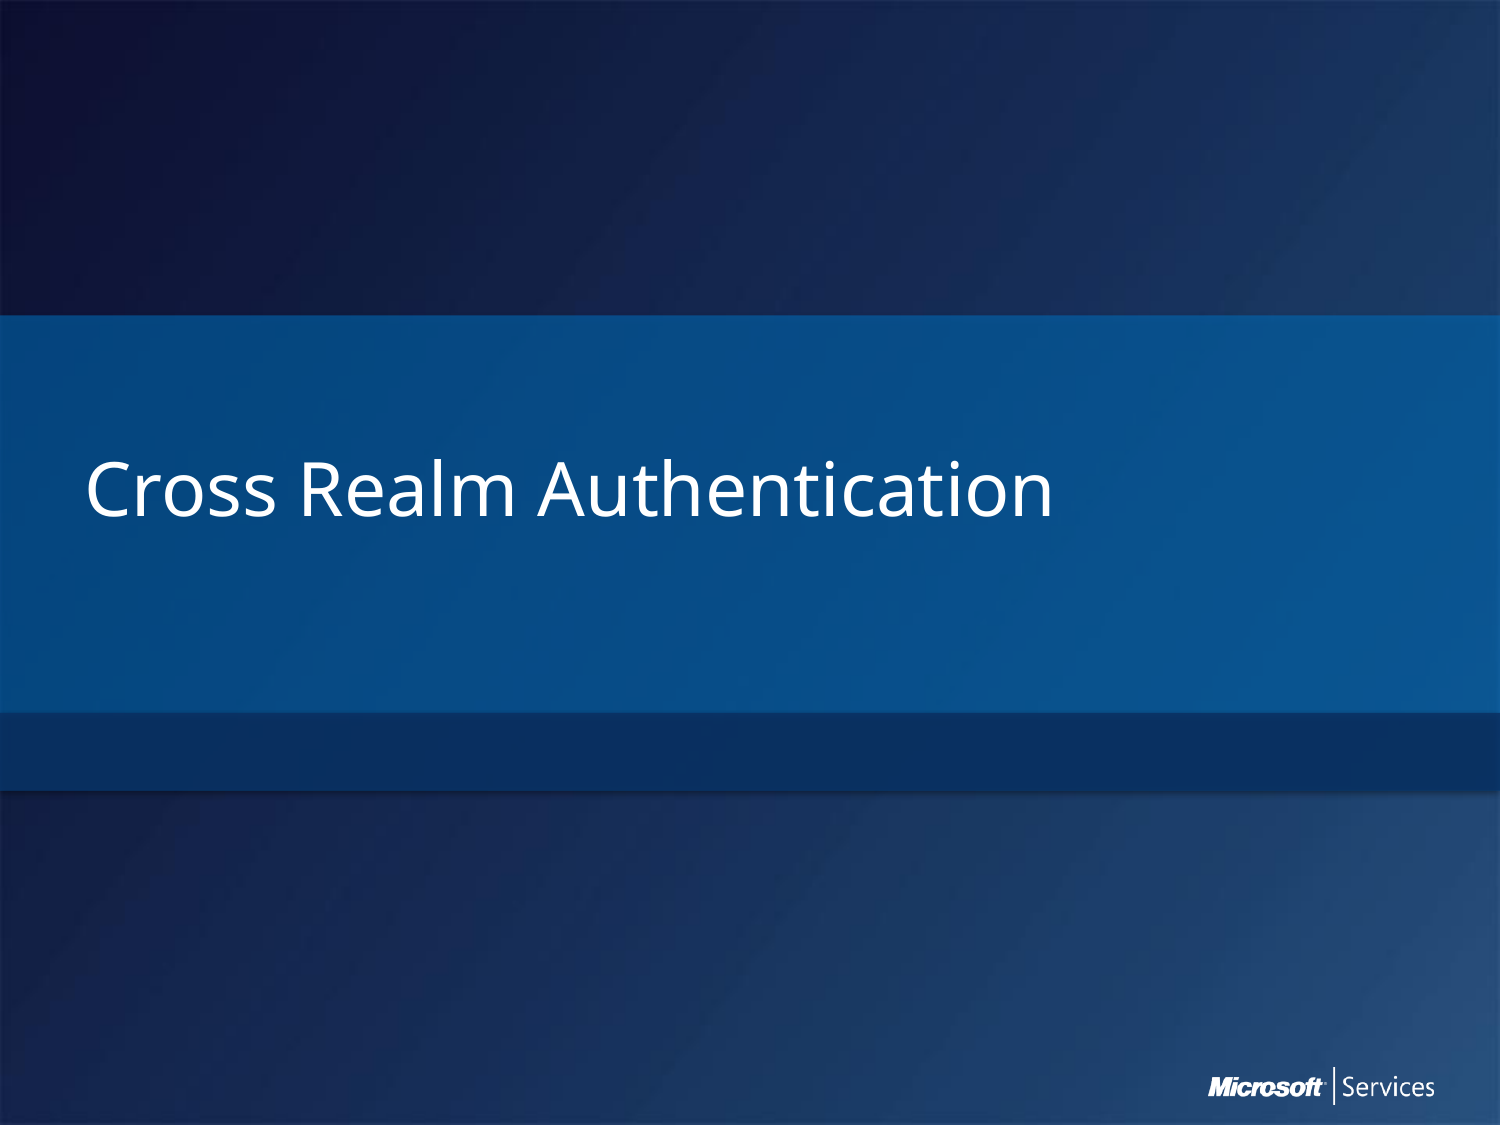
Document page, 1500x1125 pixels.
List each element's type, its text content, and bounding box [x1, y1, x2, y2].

picture [0, 0, 1500, 712]
picture [0, 791, 1500, 1125]
title Cross Realm Authentication [84, 431, 1411, 523]
